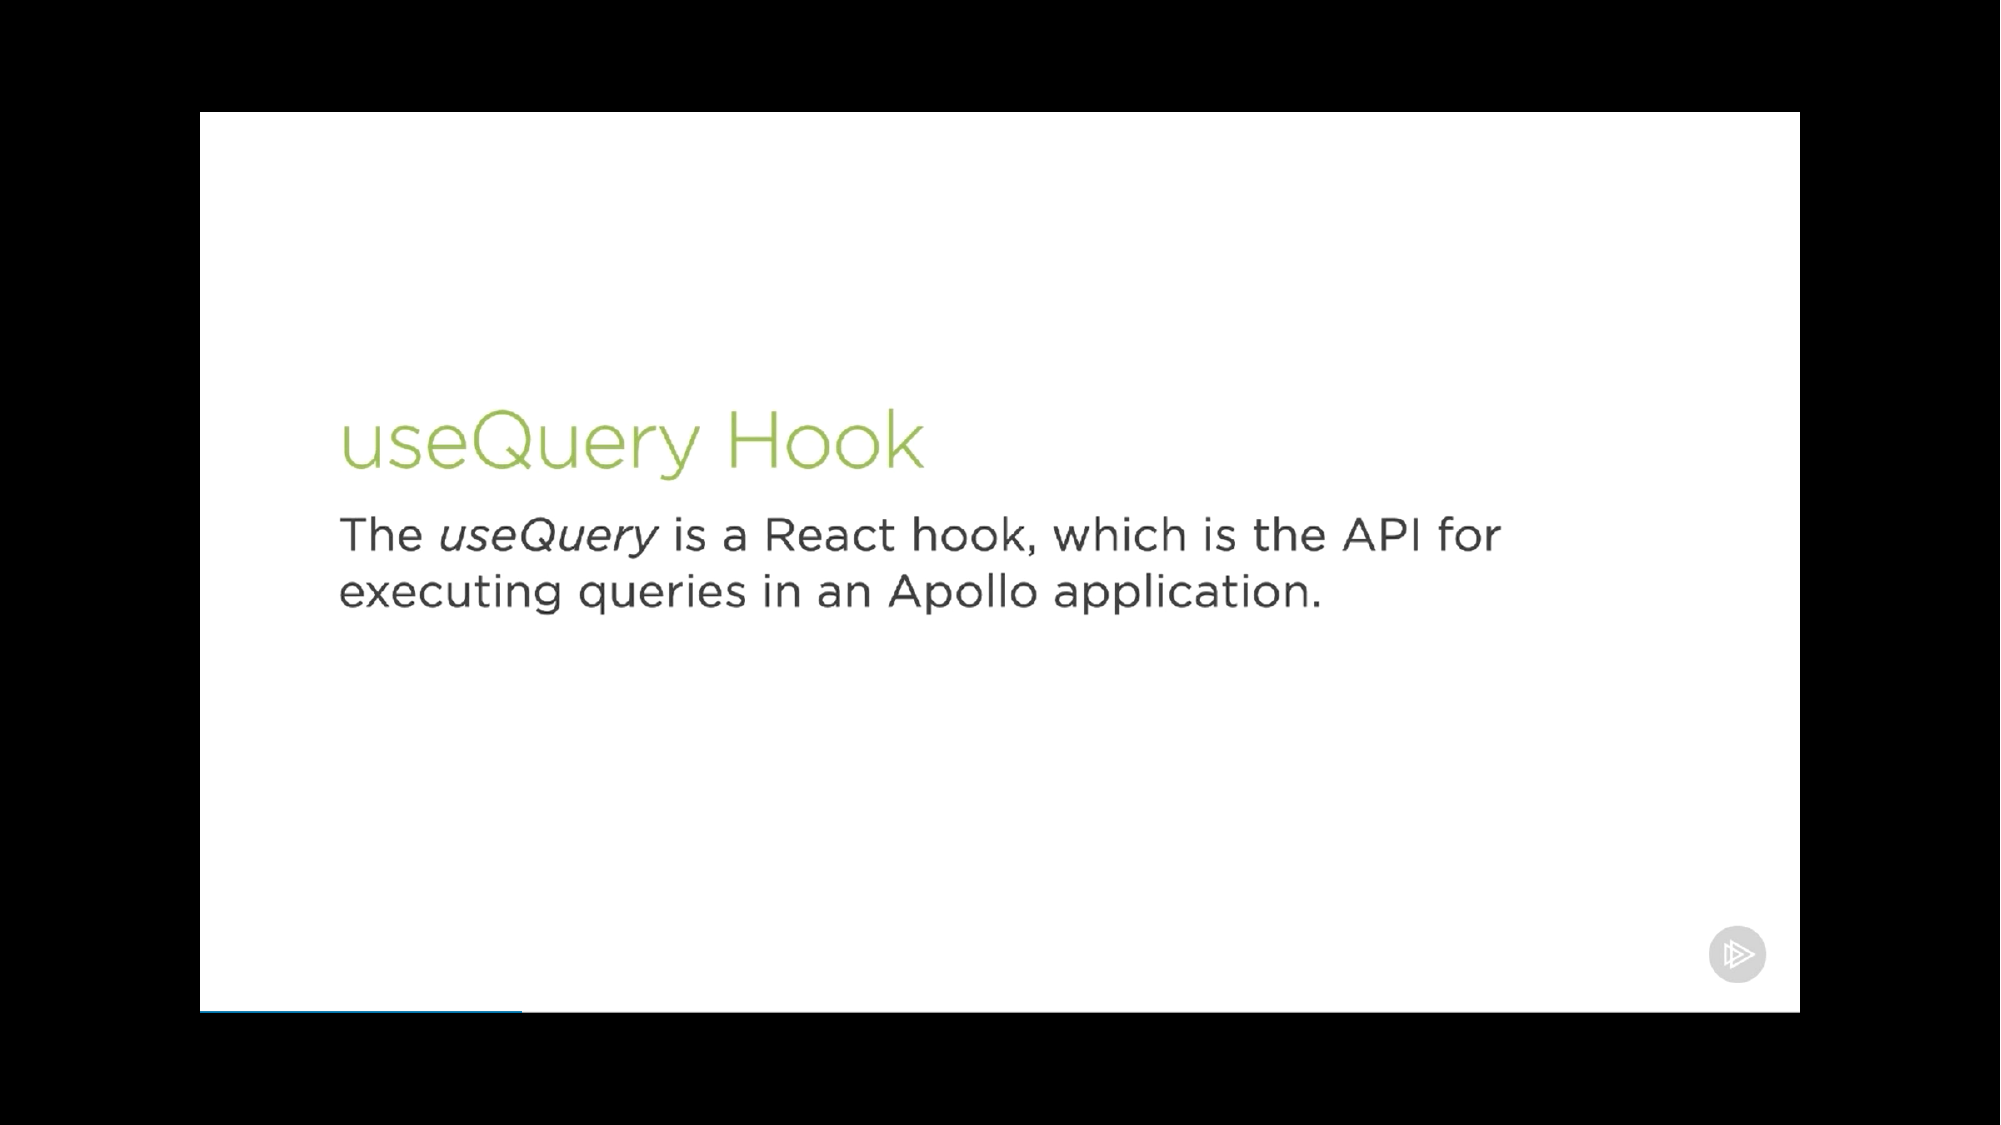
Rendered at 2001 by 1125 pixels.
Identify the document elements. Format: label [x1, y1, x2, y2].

picture [199, 112, 1800, 1013]
